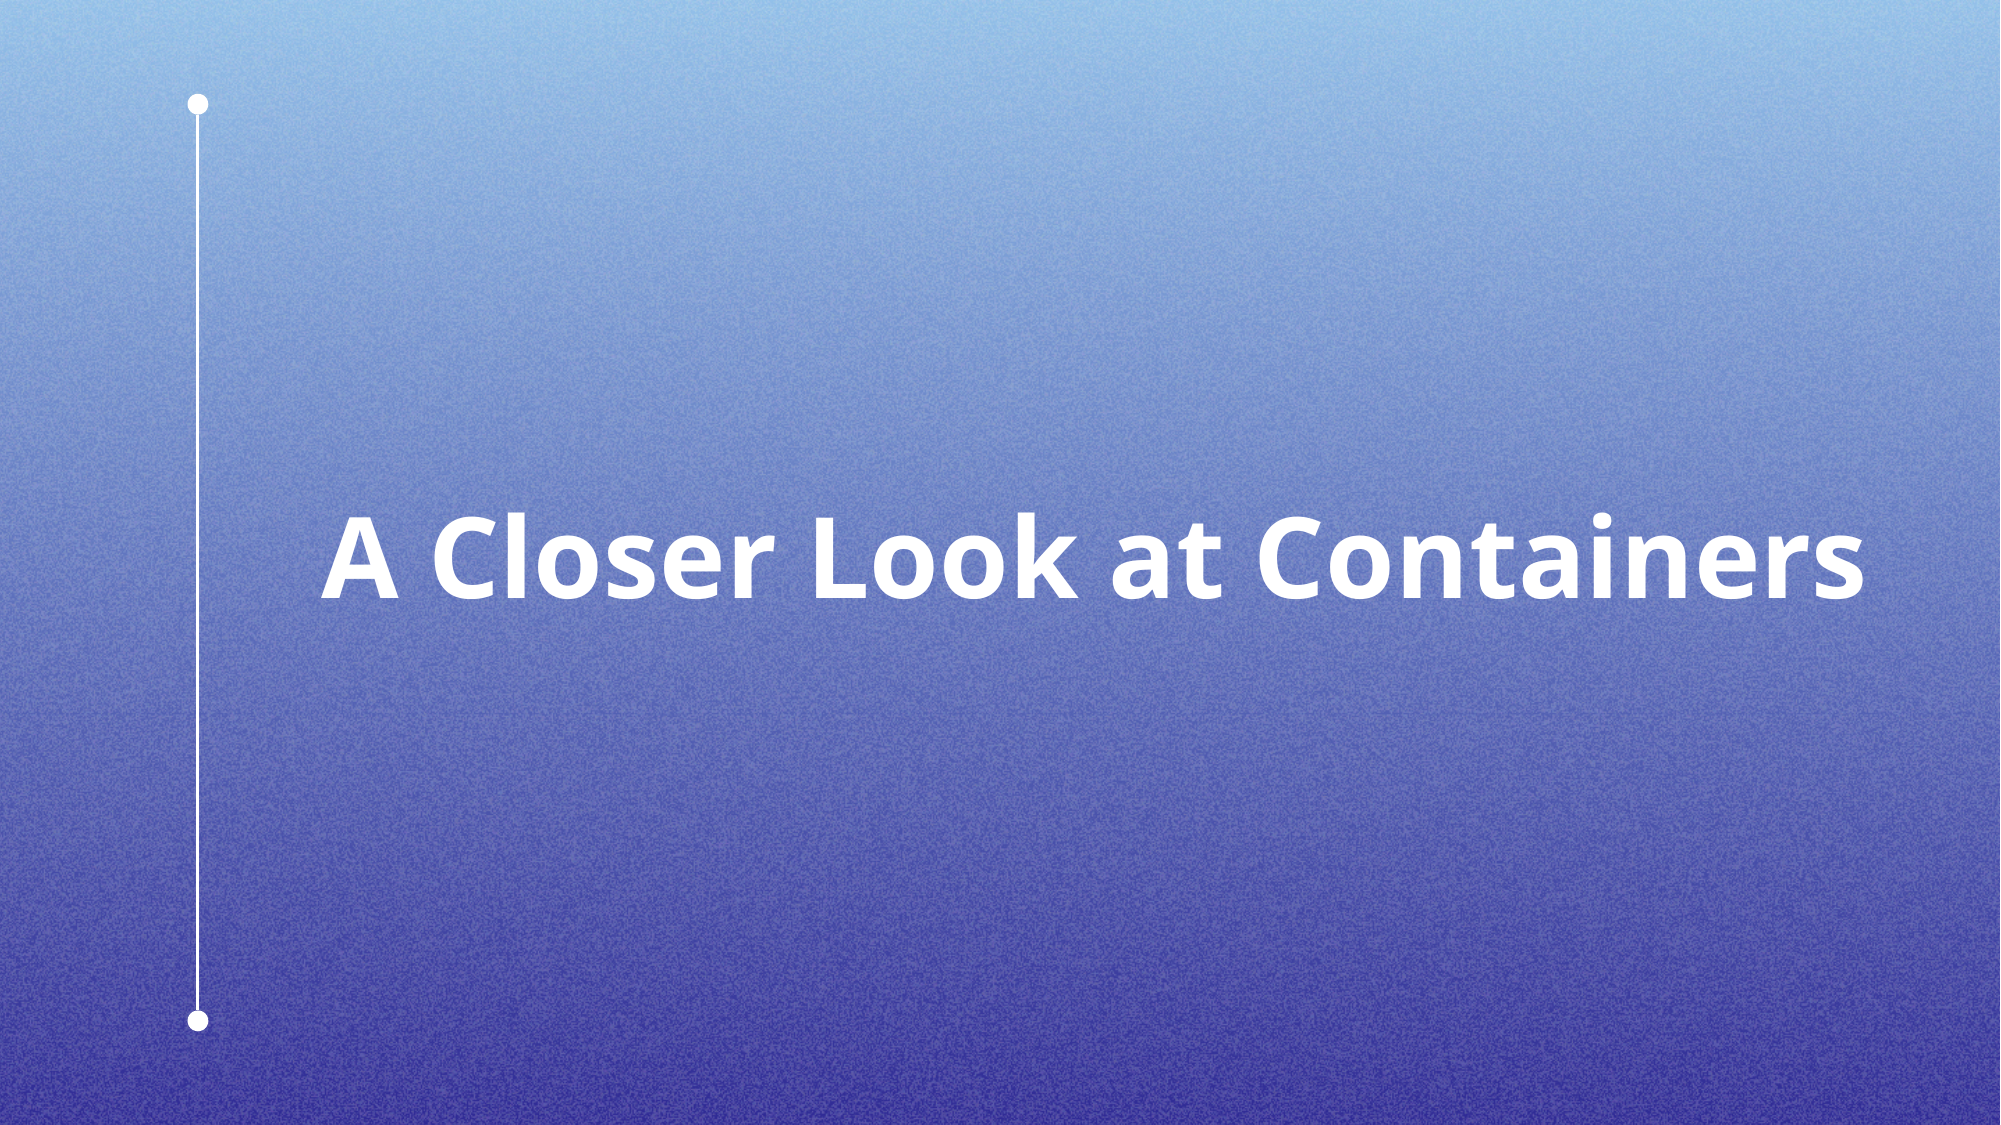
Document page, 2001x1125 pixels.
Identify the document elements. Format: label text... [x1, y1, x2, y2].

title A Closer Look at Containers [321, 343, 1905, 782]
